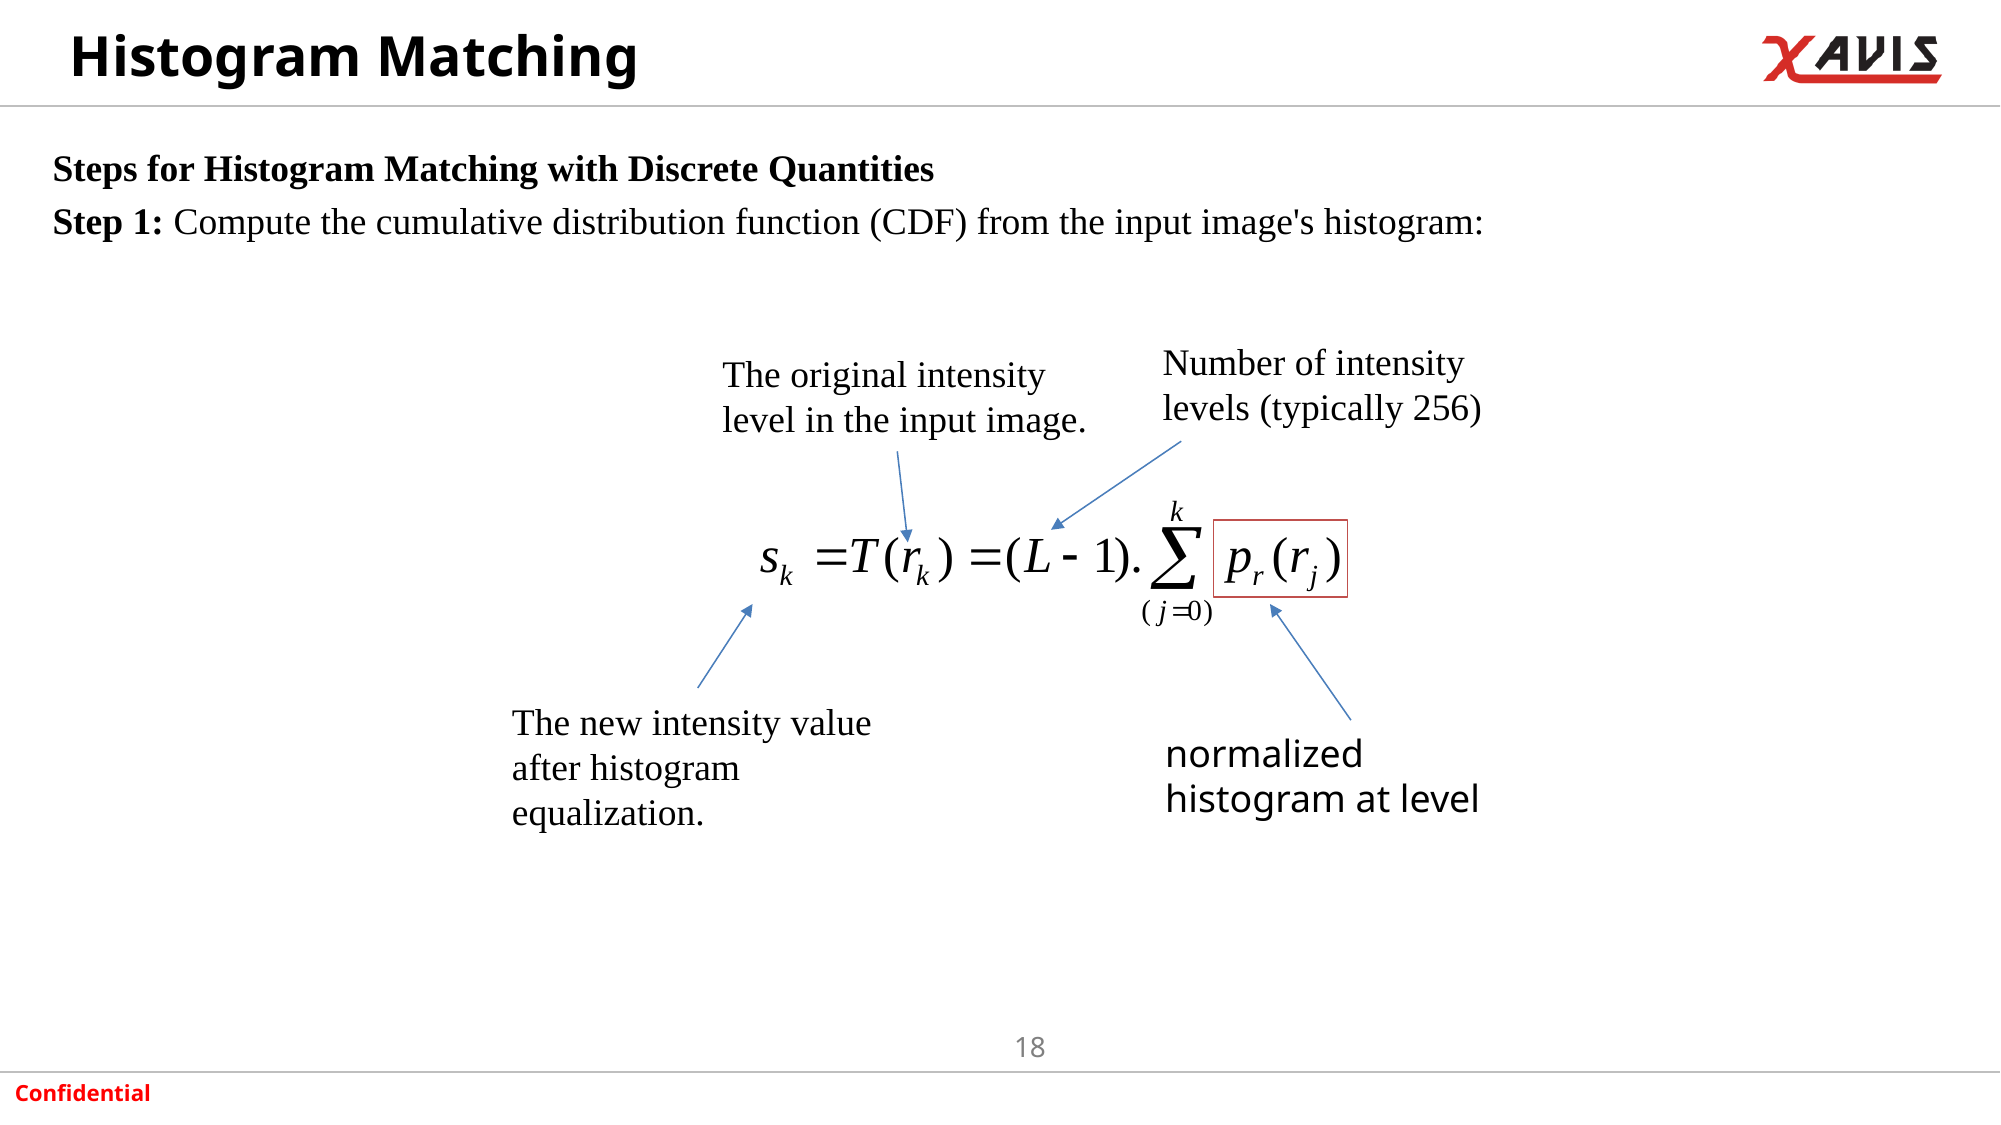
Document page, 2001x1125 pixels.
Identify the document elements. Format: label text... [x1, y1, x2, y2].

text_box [1269, 603, 1352, 721]
text_box The original intensity level in the input image. [707, 342, 1108, 447]
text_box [897, 451, 909, 543]
text_box Number of intensity levels (typically 256) [1147, 330, 1548, 436]
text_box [697, 603, 753, 689]
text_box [1050, 440, 1182, 530]
title Histogram Matching [55, 23, 1270, 85]
text_box Steps for Histogram Matching with Discrete Quantities [37, 137, 1051, 189]
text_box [751, 488, 1351, 637]
text_box Step 1: Compute the cumulative distribution function (CDF) from the input image's histogram: [37, 189, 1747, 250]
text_box The new intensity value after histogram equalization. [497, 691, 898, 841]
picture [1756, 26, 1946, 89]
